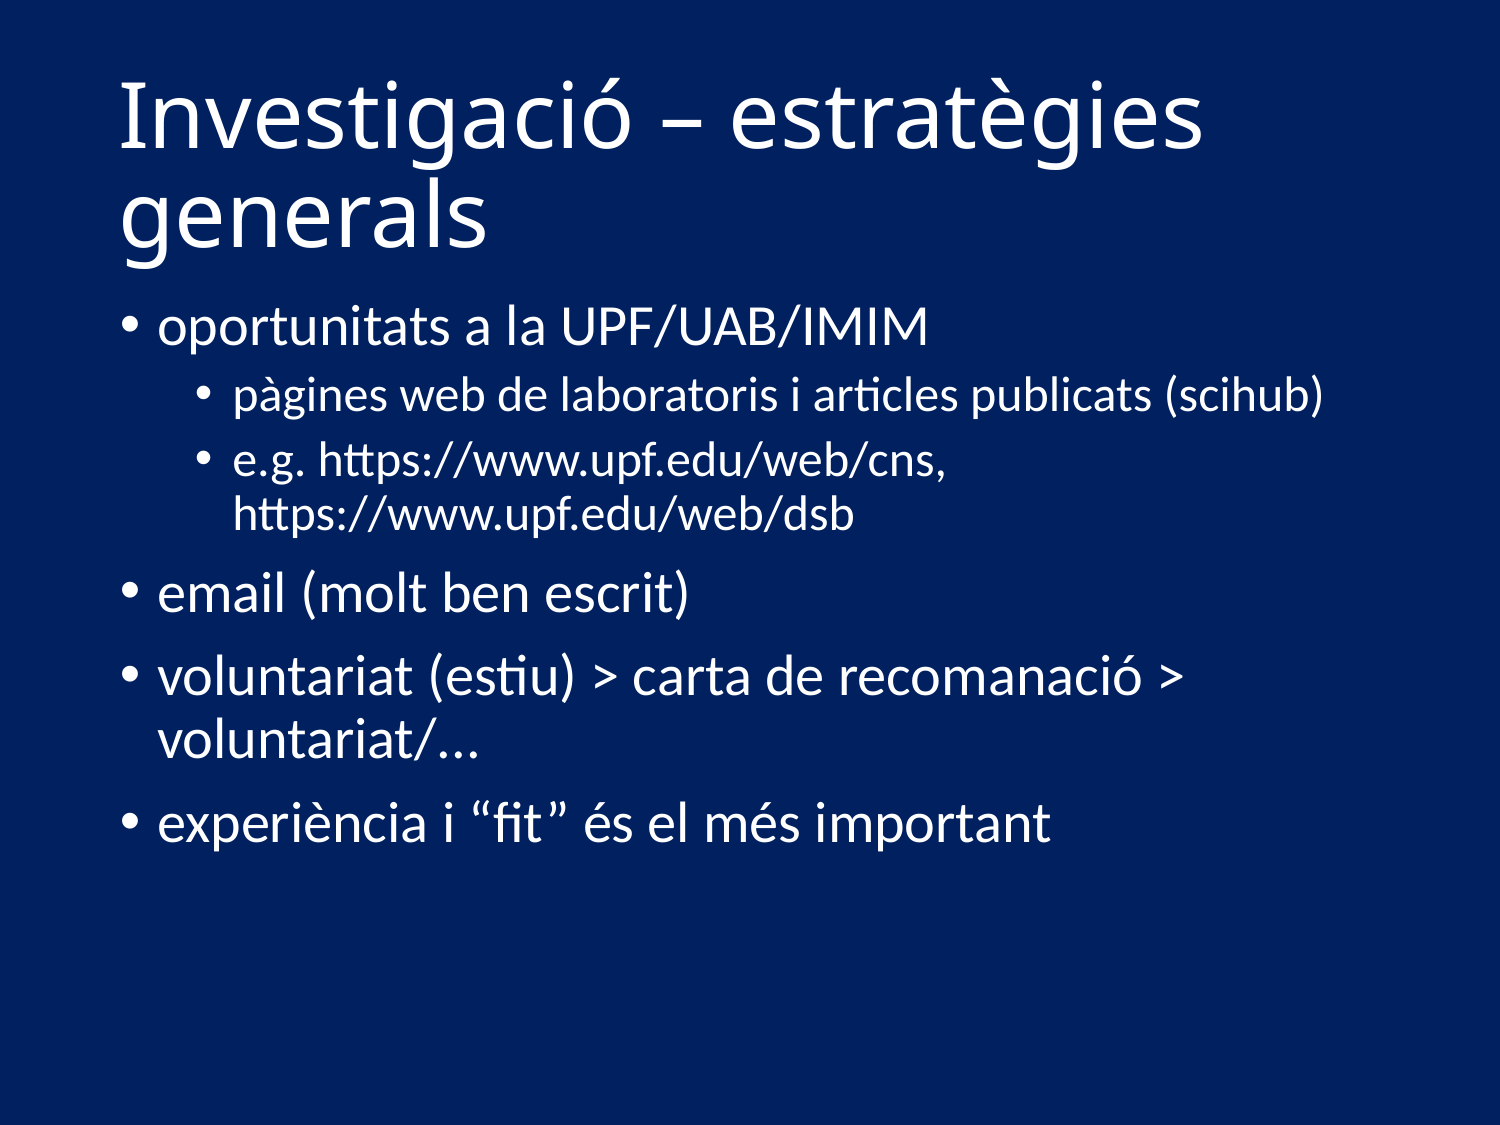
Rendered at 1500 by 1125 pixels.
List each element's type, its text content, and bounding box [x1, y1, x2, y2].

title Investigació – estratègies generals [103, 59, 1397, 278]
list oportunitats a la UPF/UAB/IMIM pàgines web de laboratoris i articles publicats (scihub) e.g. https://www.upf.edu/web/cns, https://www.upf.edu/web/dsb email (molt ben escrit) voluntariat (estiu) > carta de recomanació > voluntariat/... experiència i “fit” és el més important [104, 287, 1482, 1052]
